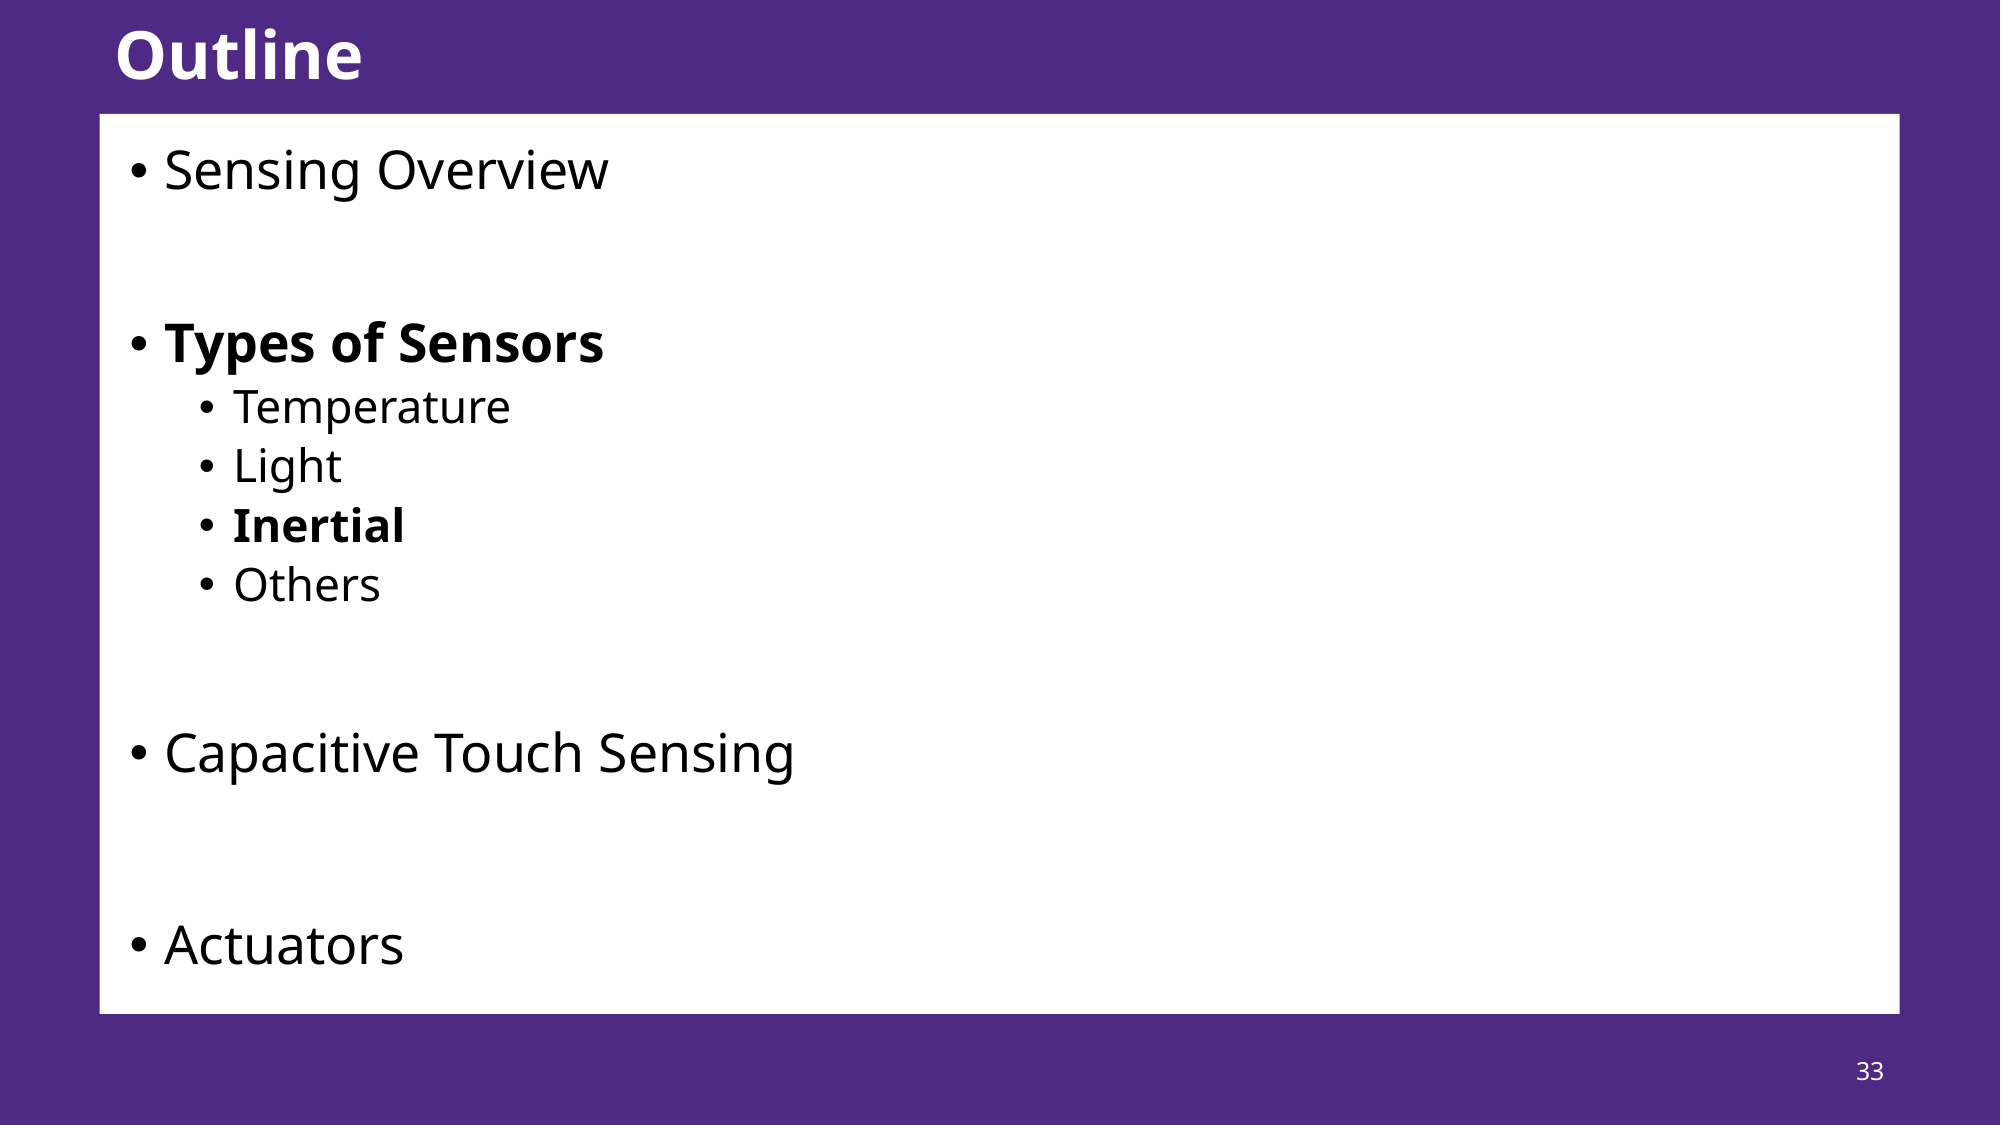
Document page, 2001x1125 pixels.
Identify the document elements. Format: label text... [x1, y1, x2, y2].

title Outline [99, 1, 1900, 114]
list Sensing Overview Types of Sensors Temperature Light Inertial Others Capacitive Touch Sensing Actuators [99, 114, 1900, 1014]
slide_number 33 [1749, 1042, 1900, 1103]
